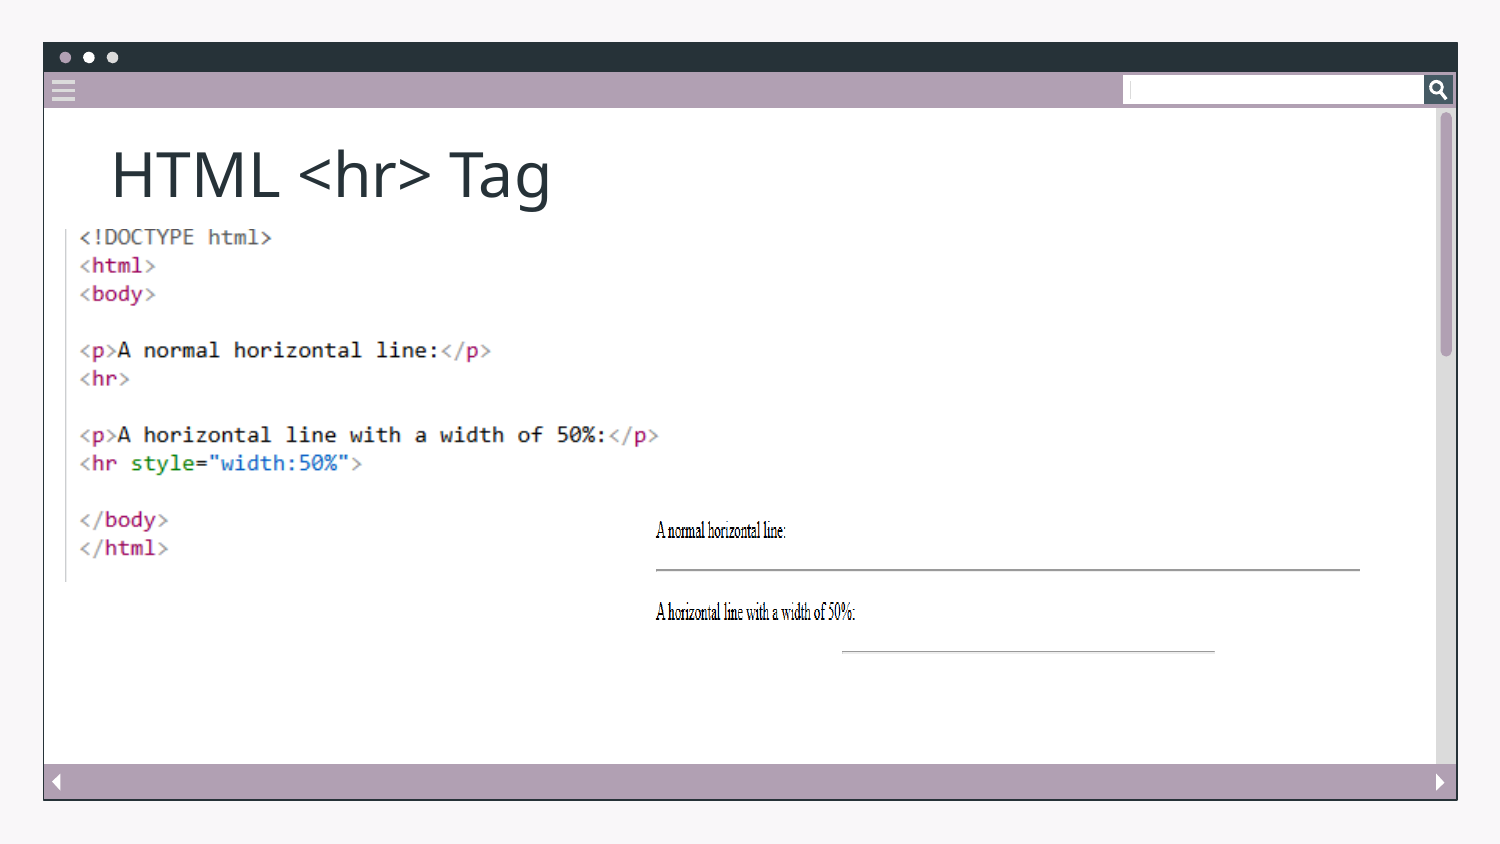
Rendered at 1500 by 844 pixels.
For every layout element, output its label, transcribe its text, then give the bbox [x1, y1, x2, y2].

picture [64, 229, 1360, 748]
title HTML <hr> Tag [95, 120, 1360, 215]
